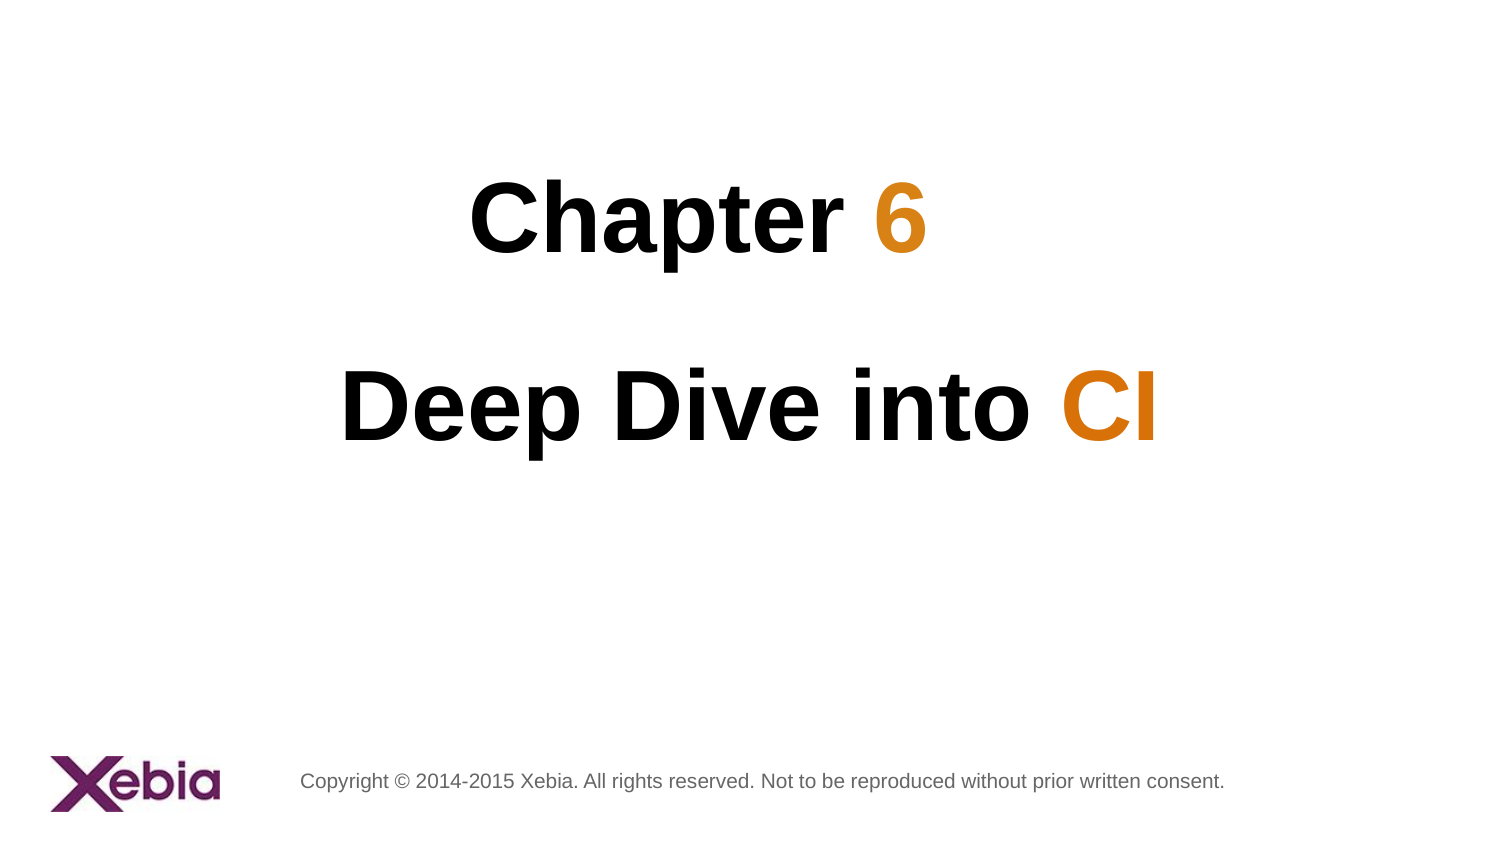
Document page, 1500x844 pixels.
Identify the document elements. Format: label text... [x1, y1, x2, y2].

title Deep Dive into CI [70, 284, 1430, 475]
title Chapter 6 [3, 97, 1363, 288]
text_box Copyright © 2014-2015 Xebia. All rights reserved. Not to be reproduced without prior written consent. [285, 752, 1401, 808]
picture [50, 756, 220, 813]
